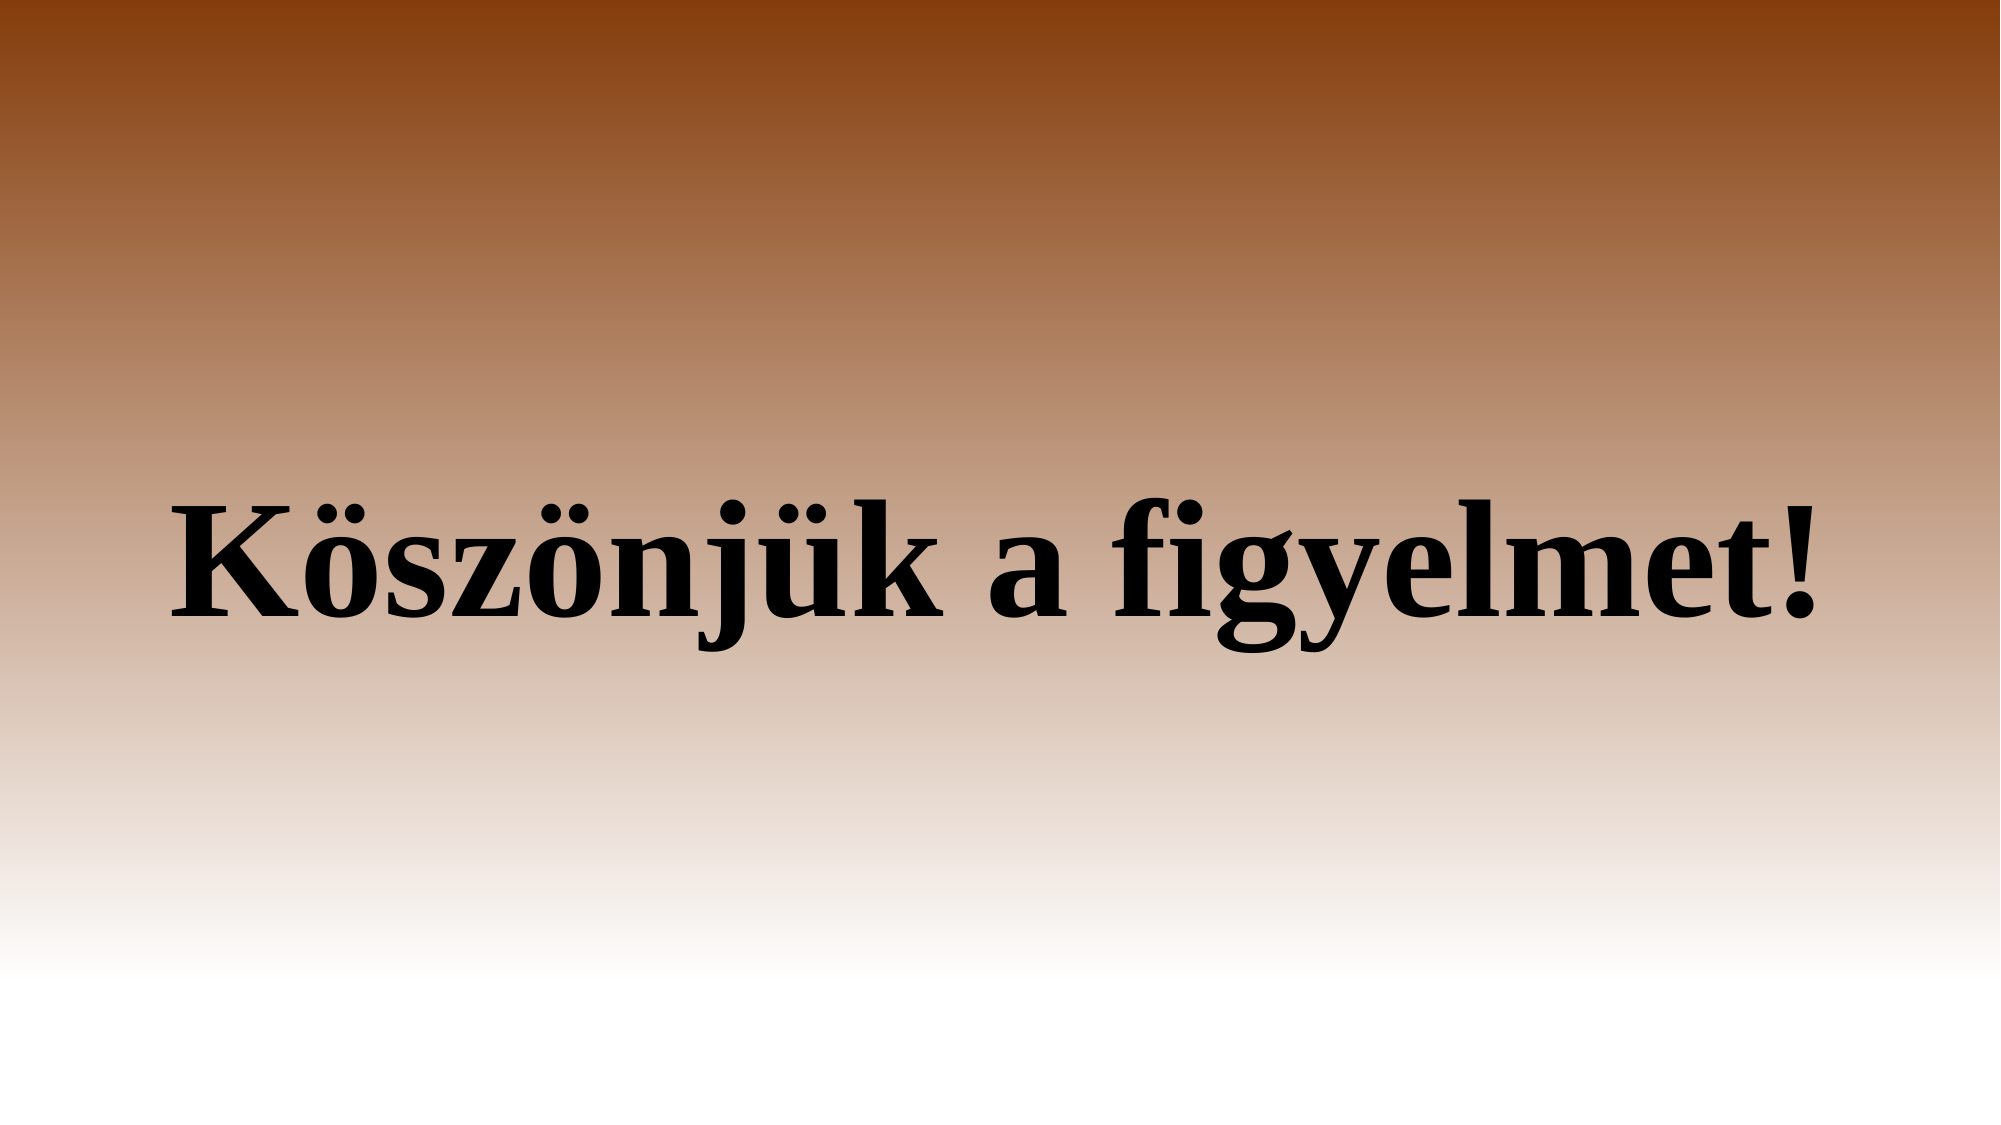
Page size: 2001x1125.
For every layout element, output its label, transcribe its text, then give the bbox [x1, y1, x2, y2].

title Köszönjük a figyelmet! [137, 453, 1863, 672]
